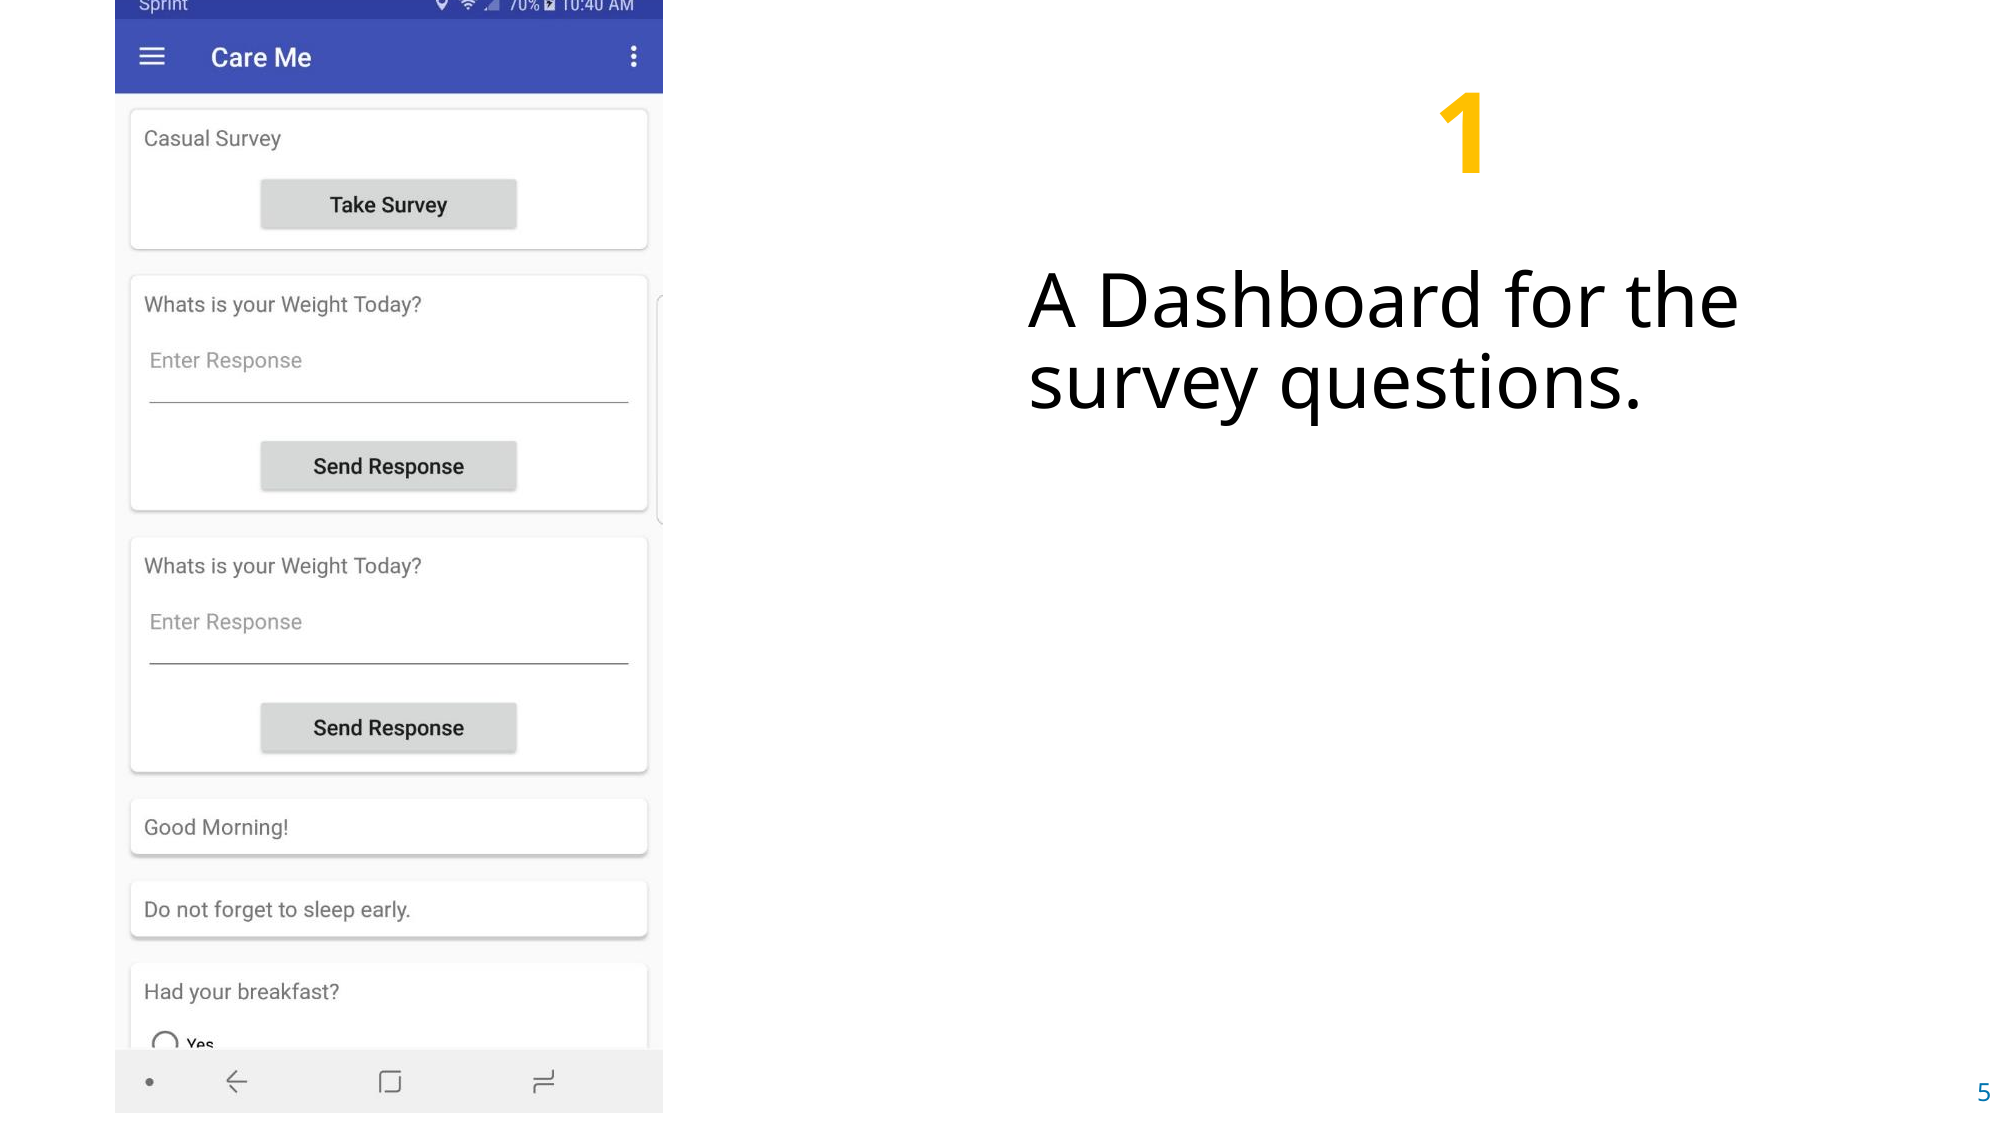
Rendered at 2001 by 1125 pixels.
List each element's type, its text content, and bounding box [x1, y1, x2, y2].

list 1 [1270, 68, 1661, 207]
picture [115, 0, 663, 1113]
slide_number 5 [1918, 1063, 2000, 1124]
list A Dashboard for the survey questions. [1013, 254, 1964, 434]
